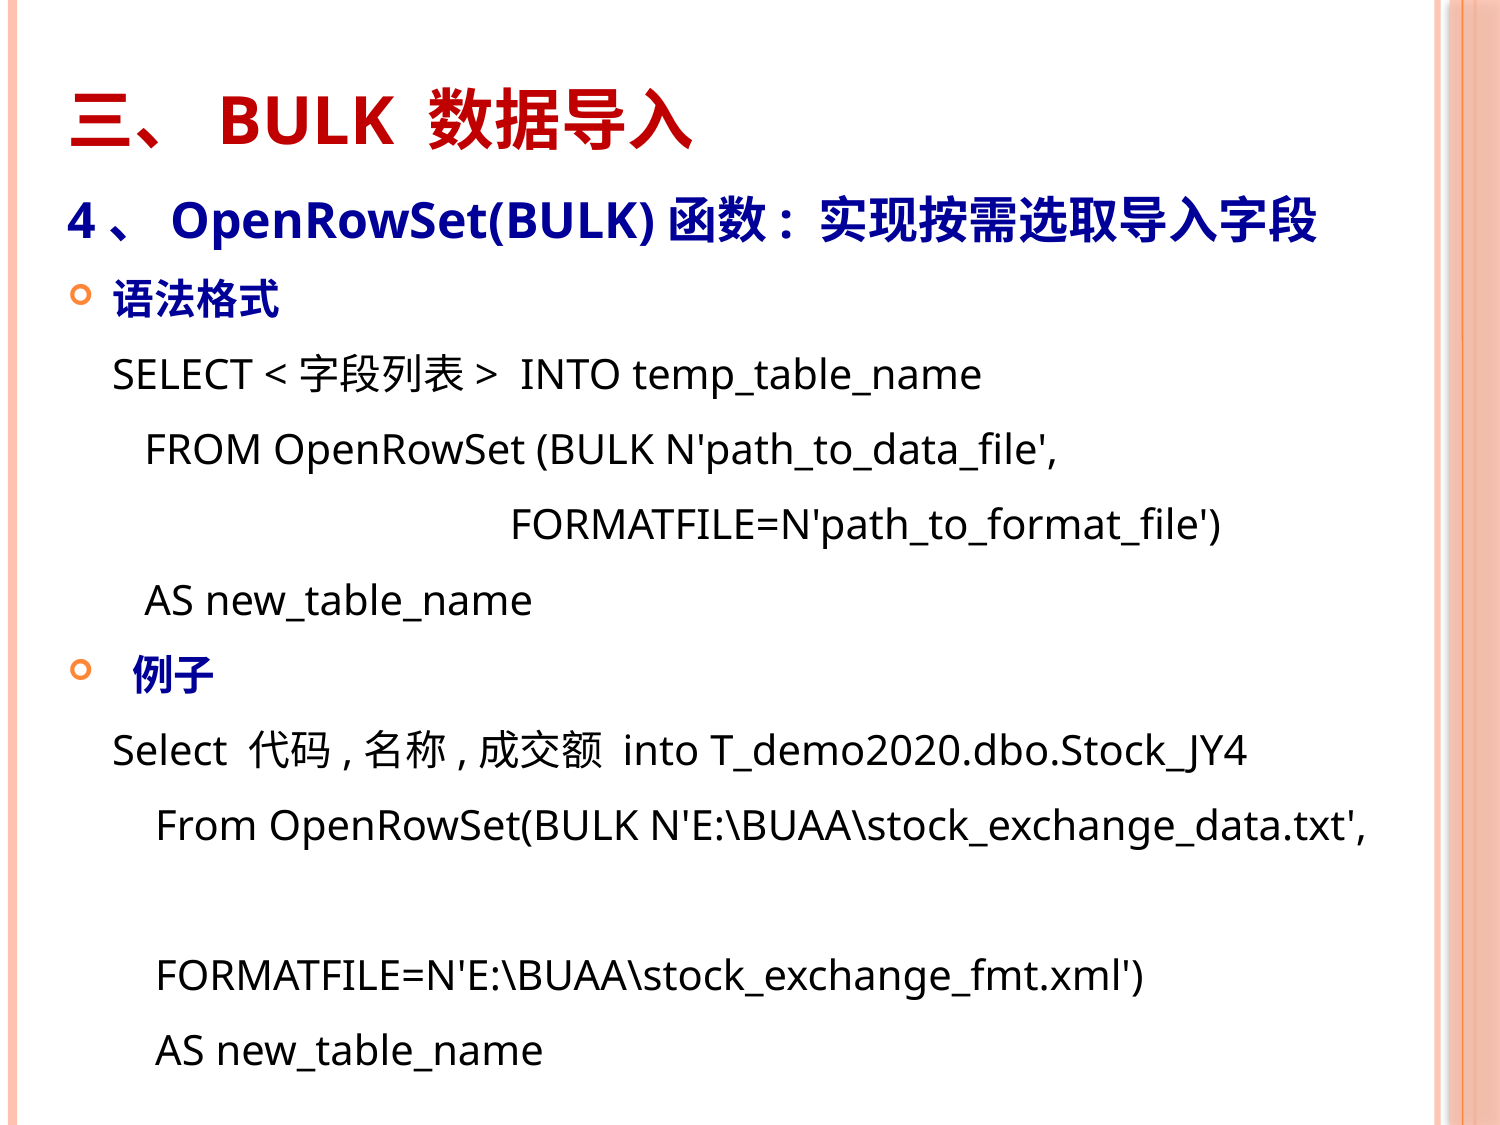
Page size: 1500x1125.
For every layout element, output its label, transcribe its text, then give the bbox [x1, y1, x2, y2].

list 三、BULK 数据导入 4、OpenRowSet(BULK)函数: 实现按需选取导入字段 语法格式 SELECT <字段列表> INTO temp_table_name FROM OpenRowSet (BULK N'path_to_data_file', FORMATFILE=N'path_to_format_file') AS new_table_name 例子 Select 代码,名称,成交额 into T_demo2020.dbo.Stock_JY4 From OpenRowSet(BULK N'E:\BUAA\stock_exchange_data.txt', FORMATFILE=N'E:\BUAA\stock_exchange_fmt.xml') AS new_table_name [53, 30, 1459, 1024]
